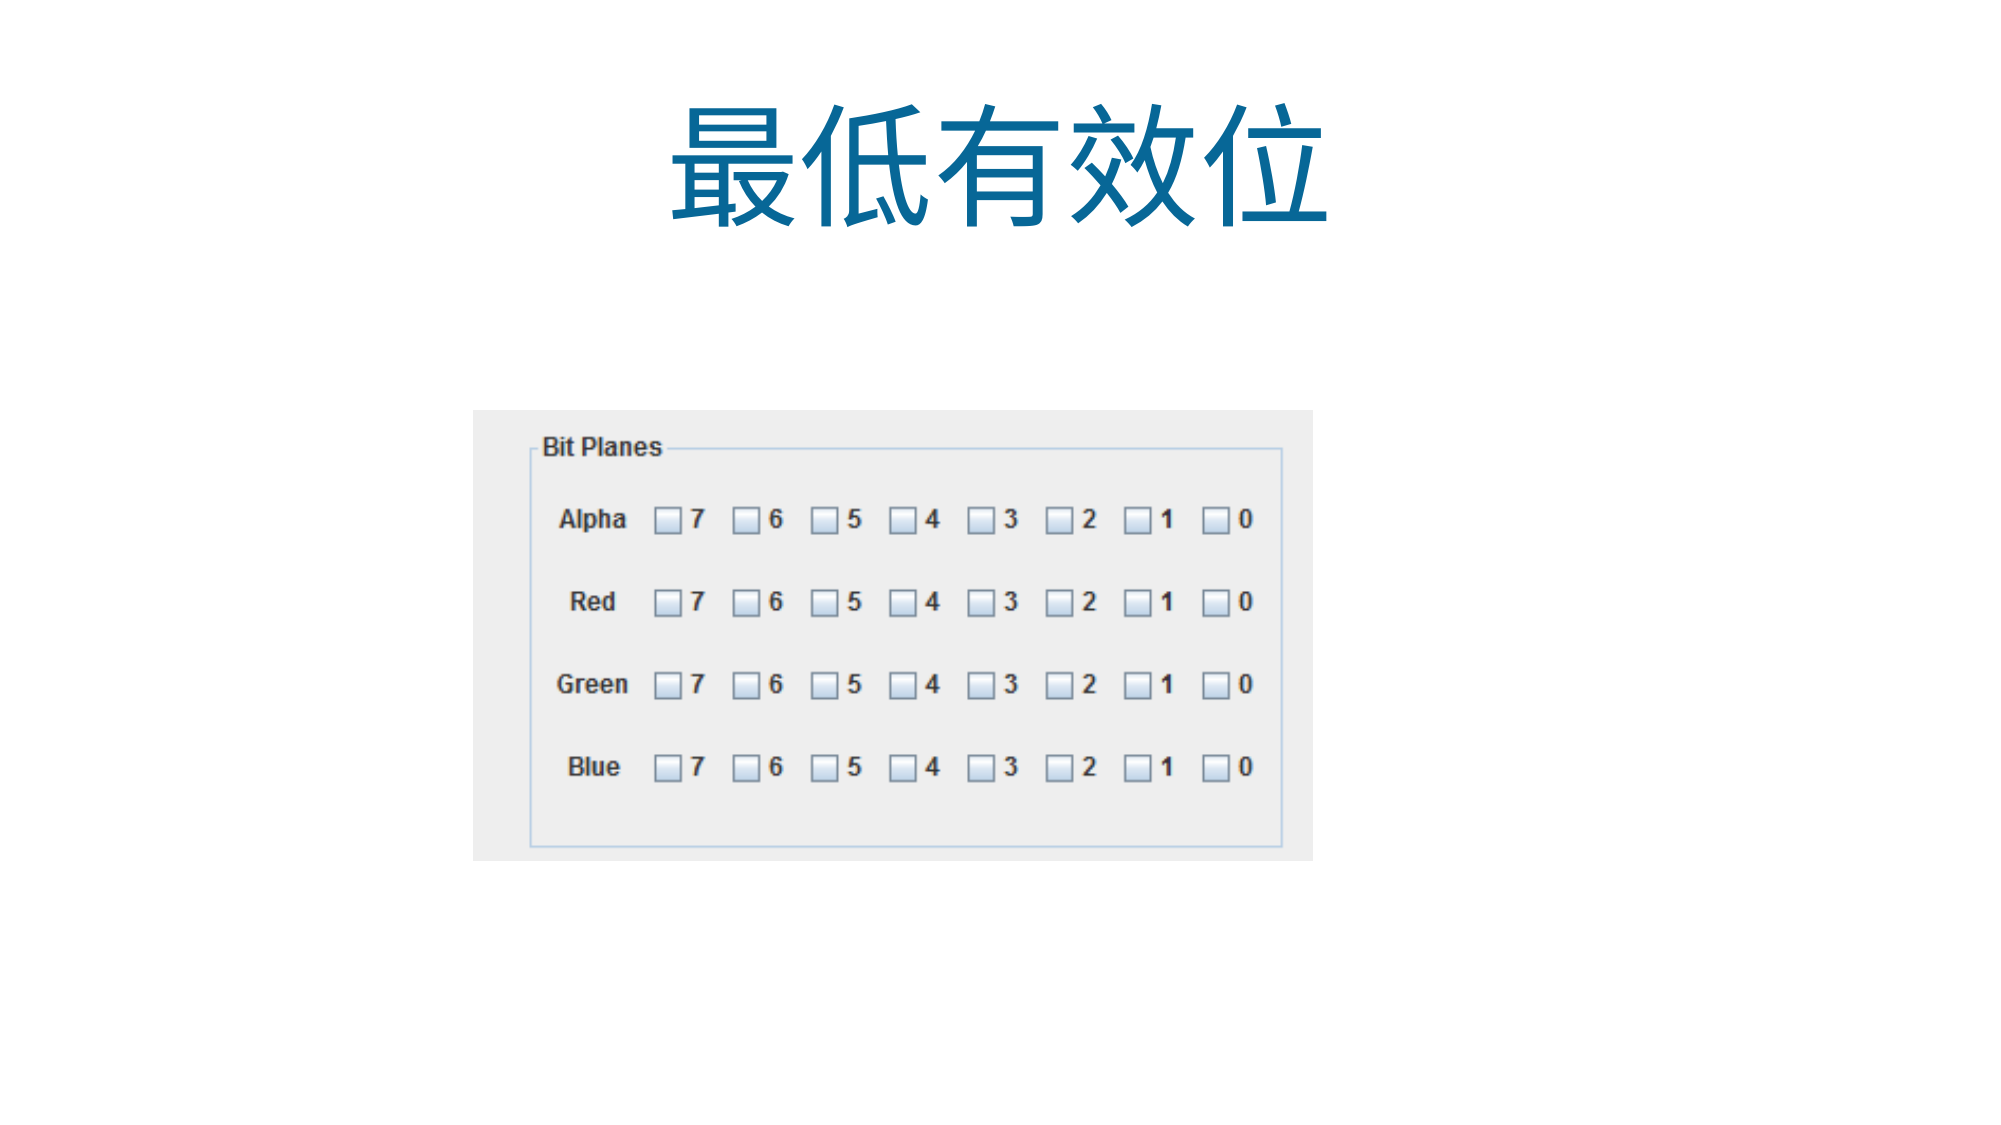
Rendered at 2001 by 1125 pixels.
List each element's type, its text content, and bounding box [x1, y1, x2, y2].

picture [473, 410, 1313, 862]
text_box 最低有效位 [99, 91, 1900, 279]
